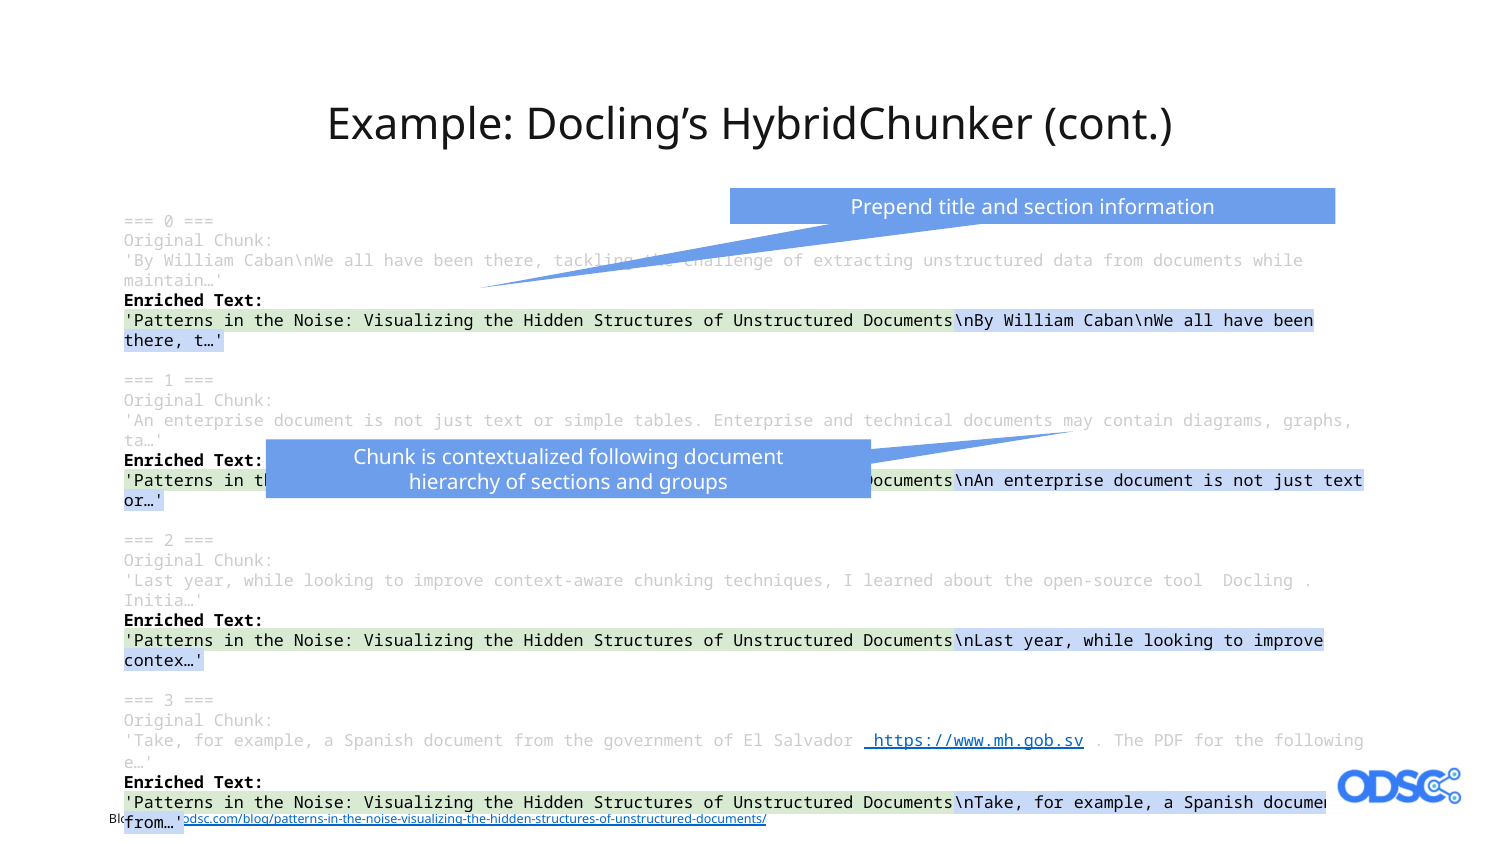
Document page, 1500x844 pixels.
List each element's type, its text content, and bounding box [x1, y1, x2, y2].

text_box === 0 === Original Chunk: 'By William Caban\nWe all have been there, tackling the challenge of extracting unstructured data from documents while maintain…' Enriched Text: 'Patterns in the Noise: Visualizing the Hidden Structures of Unstructured Documents\nBy William Caban\nWe all have been there, t…' === 1 === Original Chunk: 'An enterprise document is not just text or simple tables. Enterprise and technical documents may contain diagrams, graphs, ta…' Enriched Text: 'Patterns in the Noise: Visualizing the Hidden Structures of Unstructured Documents\nAn enterprise document is not just text or…' === 2 === Original Chunk: 'Last year, while looking to improve context-aware chunking techniques, I learned about the open-source tool Docling . Initia…' Enriched Text: 'Patterns in the Noise: Visualizing the Hidden Structures of Unstructured Documents\nLast year, while looking to improve contex…' === 3 === Original Chunk: 'Take, for example, a Spanish document from the government of El Salvador https://www.mh.gob.sv . The PDF for the following e…' Enriched Text: 'Patterns in the Noise: Visualizing the Hidden Structures of Unstructured Documents\nTake, for example, a Spanish document from…' [108, 195, 1392, 844]
title Example: Docling’s HybridChunker (cont.) [108, 80, 1392, 149]
text_box Prepend title and section information [480, 188, 1336, 288]
picture [1325, 759, 1472, 817]
text_box Chunk is contextualized following document hierarchy of sections and groups [265, 431, 1074, 499]
